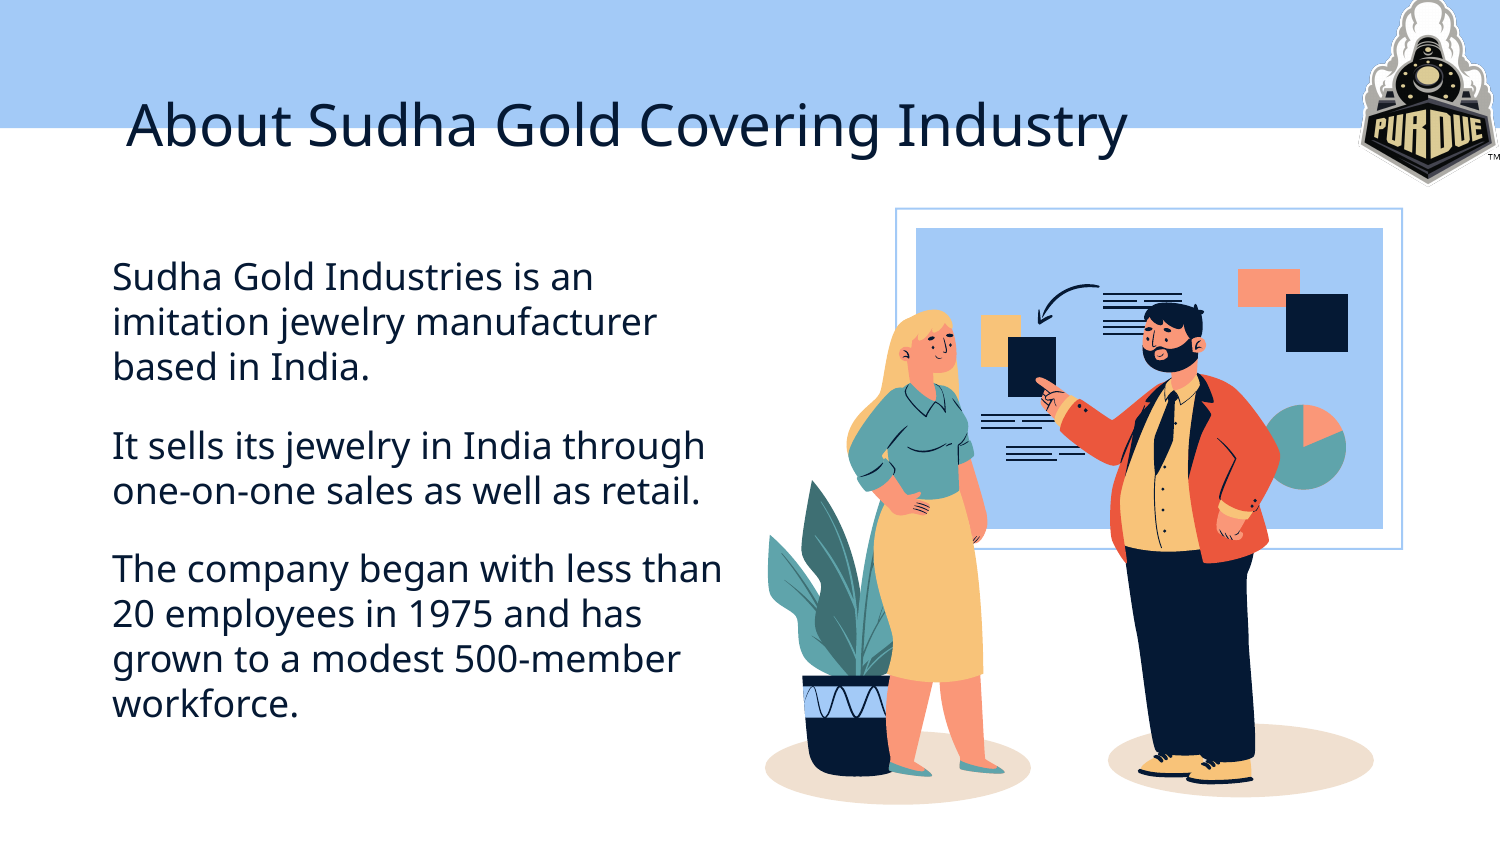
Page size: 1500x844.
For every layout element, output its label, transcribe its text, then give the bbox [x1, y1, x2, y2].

title About Sudha Gold Covering Industry [111, 72, 1271, 167]
picture [1358, 0, 1500, 187]
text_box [764, 207, 1404, 805]
list Sudha Gold Industries is an imitation jewelry manufacturer based in India. It sells its jewelry in India through one-on-one sales as well as retail. The company began with less than 20 employees in 1975 and has grown to a modest 500-member workforce. [97, 238, 743, 793]
